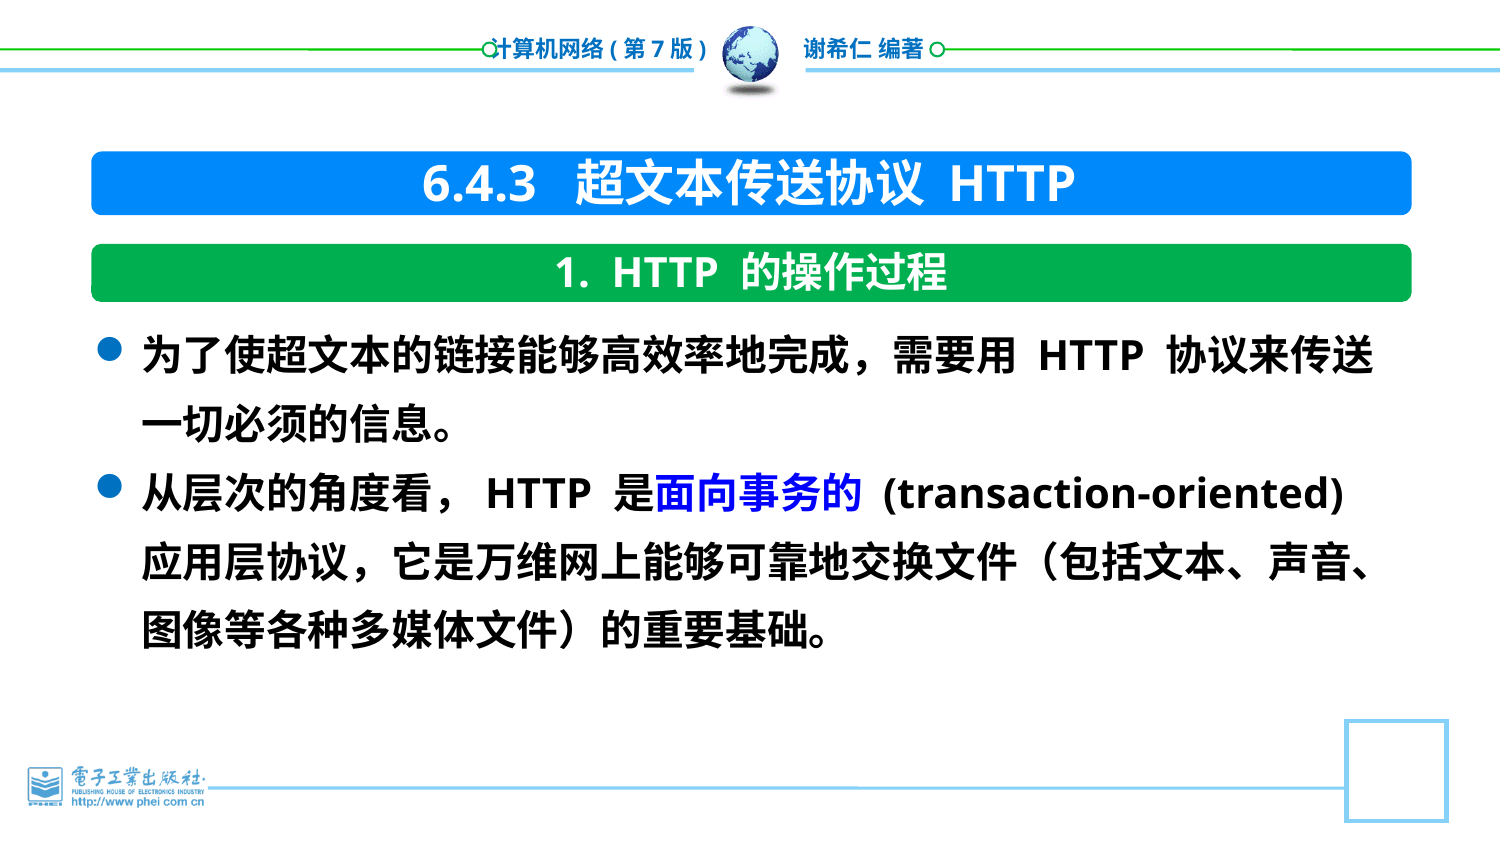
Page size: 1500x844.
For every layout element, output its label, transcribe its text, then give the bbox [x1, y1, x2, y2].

text_box [91, 151, 408, 216]
text_box 为了使超文本的链接能够高效率地完成，需要用 HTTP 协议来传送一切必须的信息。 从层次的角度看，HTTP 是面向事务的 (transaction-oriented) 应用层协议，它是万维网上能够可靠地交换文件（包括文本、声音、图像等各种多媒体文件）的重要基础。 [79, 303, 1412, 662]
text_box [91, 243, 539, 302]
text_box 1. HTTP 的操作过程 [539, 238, 964, 303]
text_box [1092, 151, 1412, 216]
text_box 6.4.3 超文本传送协议 HTTP [408, 144, 1092, 220]
text_box [964, 243, 1412, 302]
picture [720, 24, 780, 100]
picture [23, 764, 208, 809]
